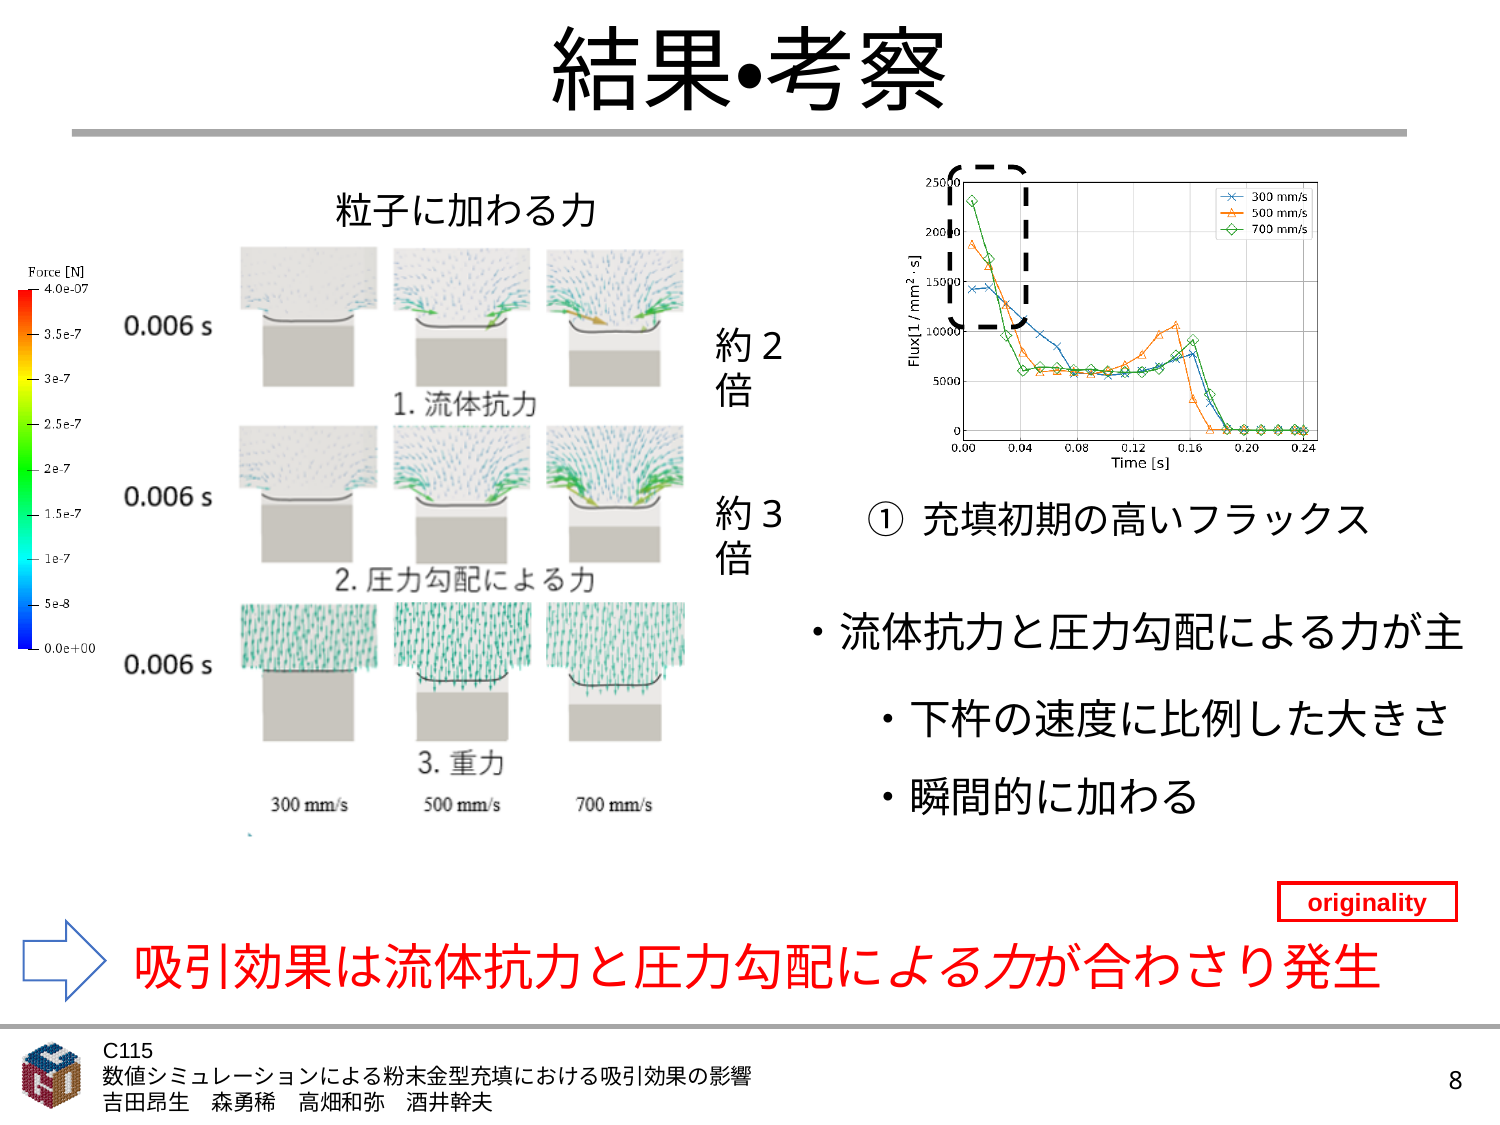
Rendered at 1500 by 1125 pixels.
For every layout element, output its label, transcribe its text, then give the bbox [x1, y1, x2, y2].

text_box 粒子に加わる力 [162, 180, 771, 240]
title 結果・考察 [0, 0, 1500, 131]
text_box [22, 918, 107, 1003]
text_box 約2倍 [704, 314, 834, 420]
text_box ・瞬間的に加わる [852, 763, 1438, 829]
text_box ・下杵の速度に比例した大きさ [852, 685, 1486, 751]
text_box 吸引効果は流体抗力と圧力勾配による力が合わさり発生 [118, 935, 1405, 1013]
text_box ① 充填初期の高いフラックス [852, 488, 1460, 549]
picture [906, 141, 1363, 483]
picture [21, 1040, 81, 1109]
text_box ・流体抗力と圧力勾配による力が主 [783, 598, 1486, 664]
text_box originality [1275, 879, 1460, 924]
text_box 約3倍 [704, 482, 834, 588]
picture [1, 236, 704, 838]
